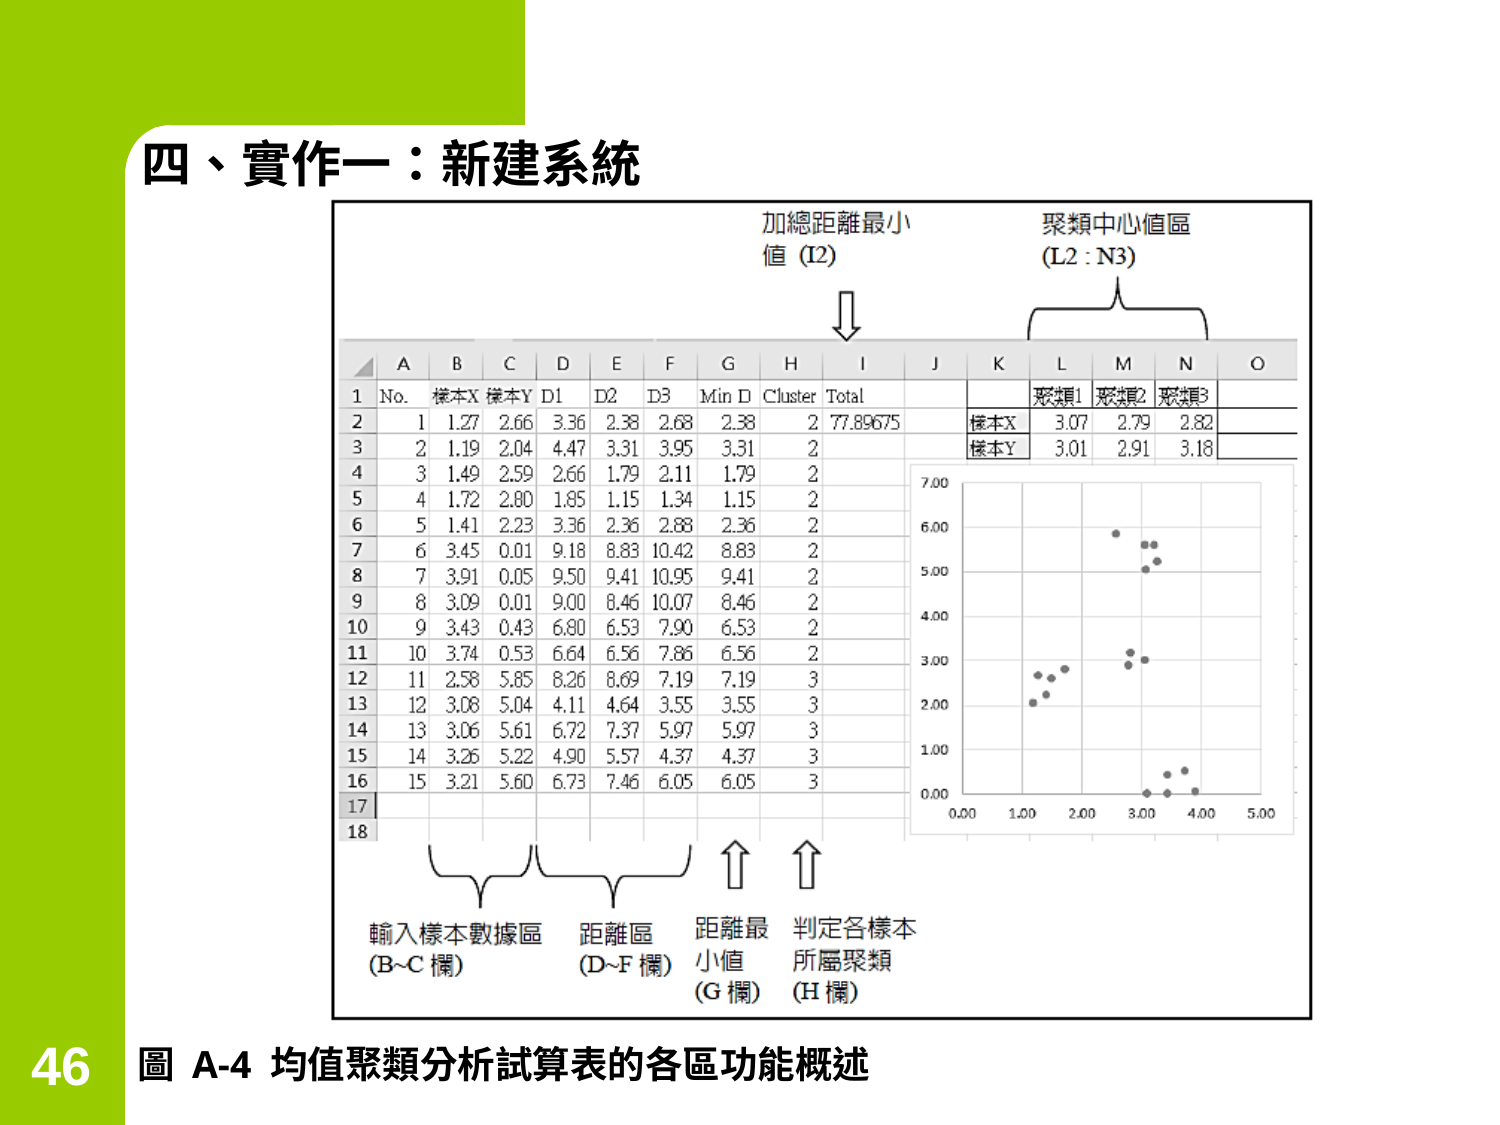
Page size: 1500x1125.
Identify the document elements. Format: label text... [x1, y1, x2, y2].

picture [324, 195, 1318, 1024]
text_box 四、實作一：新建系統 [126, 125, 657, 201]
slide_number 46 [13, 1023, 111, 1105]
text_box 圖 A-4 均值聚類分析試算表的各區功能概述 [122, 1033, 886, 1094]
